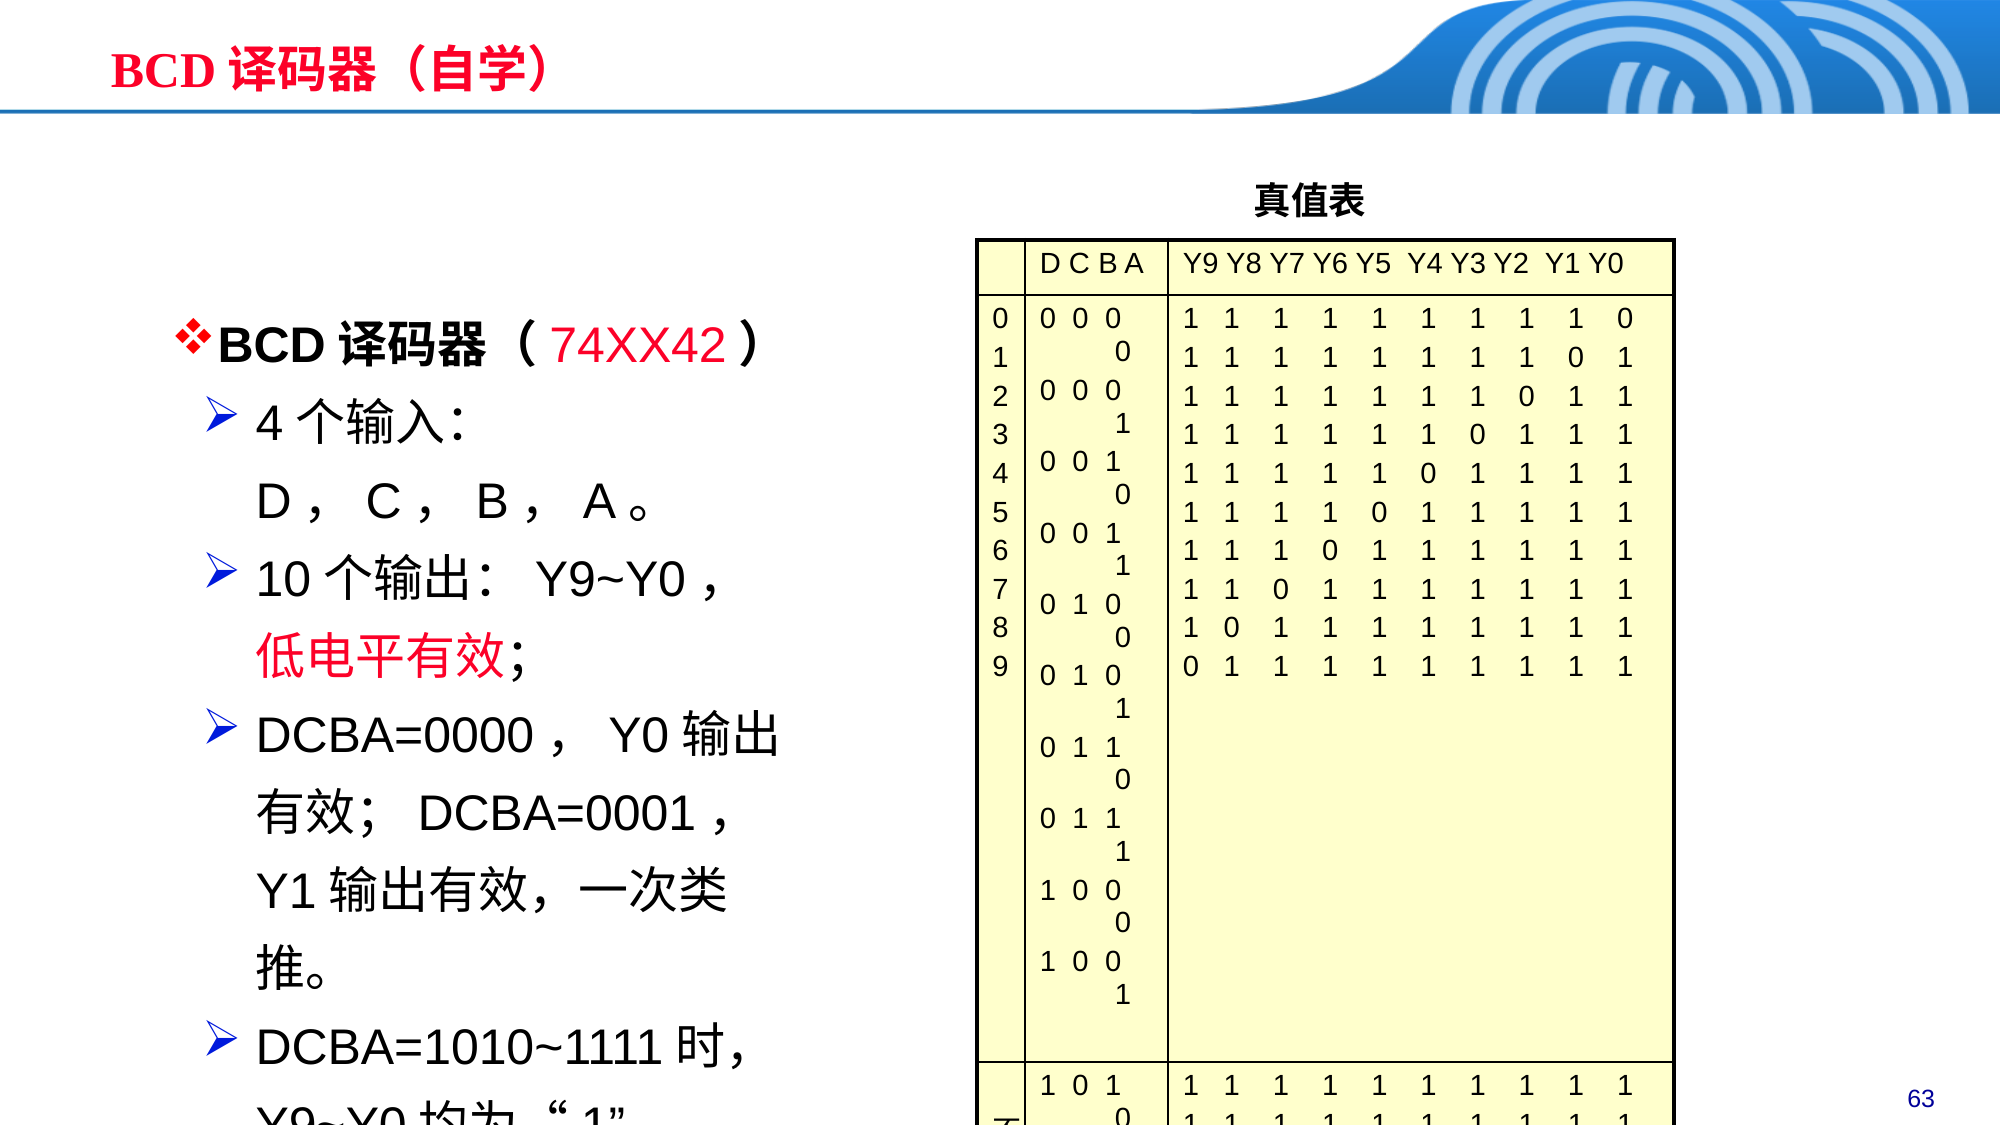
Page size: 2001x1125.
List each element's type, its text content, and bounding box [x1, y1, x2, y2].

text_box BCD译码器（74XX42） 4个输入：D，C，B，A。 10个输出：Y9~Y0，低电平有效； DCBA=0000，Y0输出有效；DCBA=0001，Y1输出有效，一次类推。 DCBA=1010~1111时，Y9~Y0均为“1” [161, 290, 801, 1125]
picture [0, 0, 2000, 114]
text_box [977, 184, 1675, 1029]
title BCD译码器（自学） [99, 40, 1190, 103]
